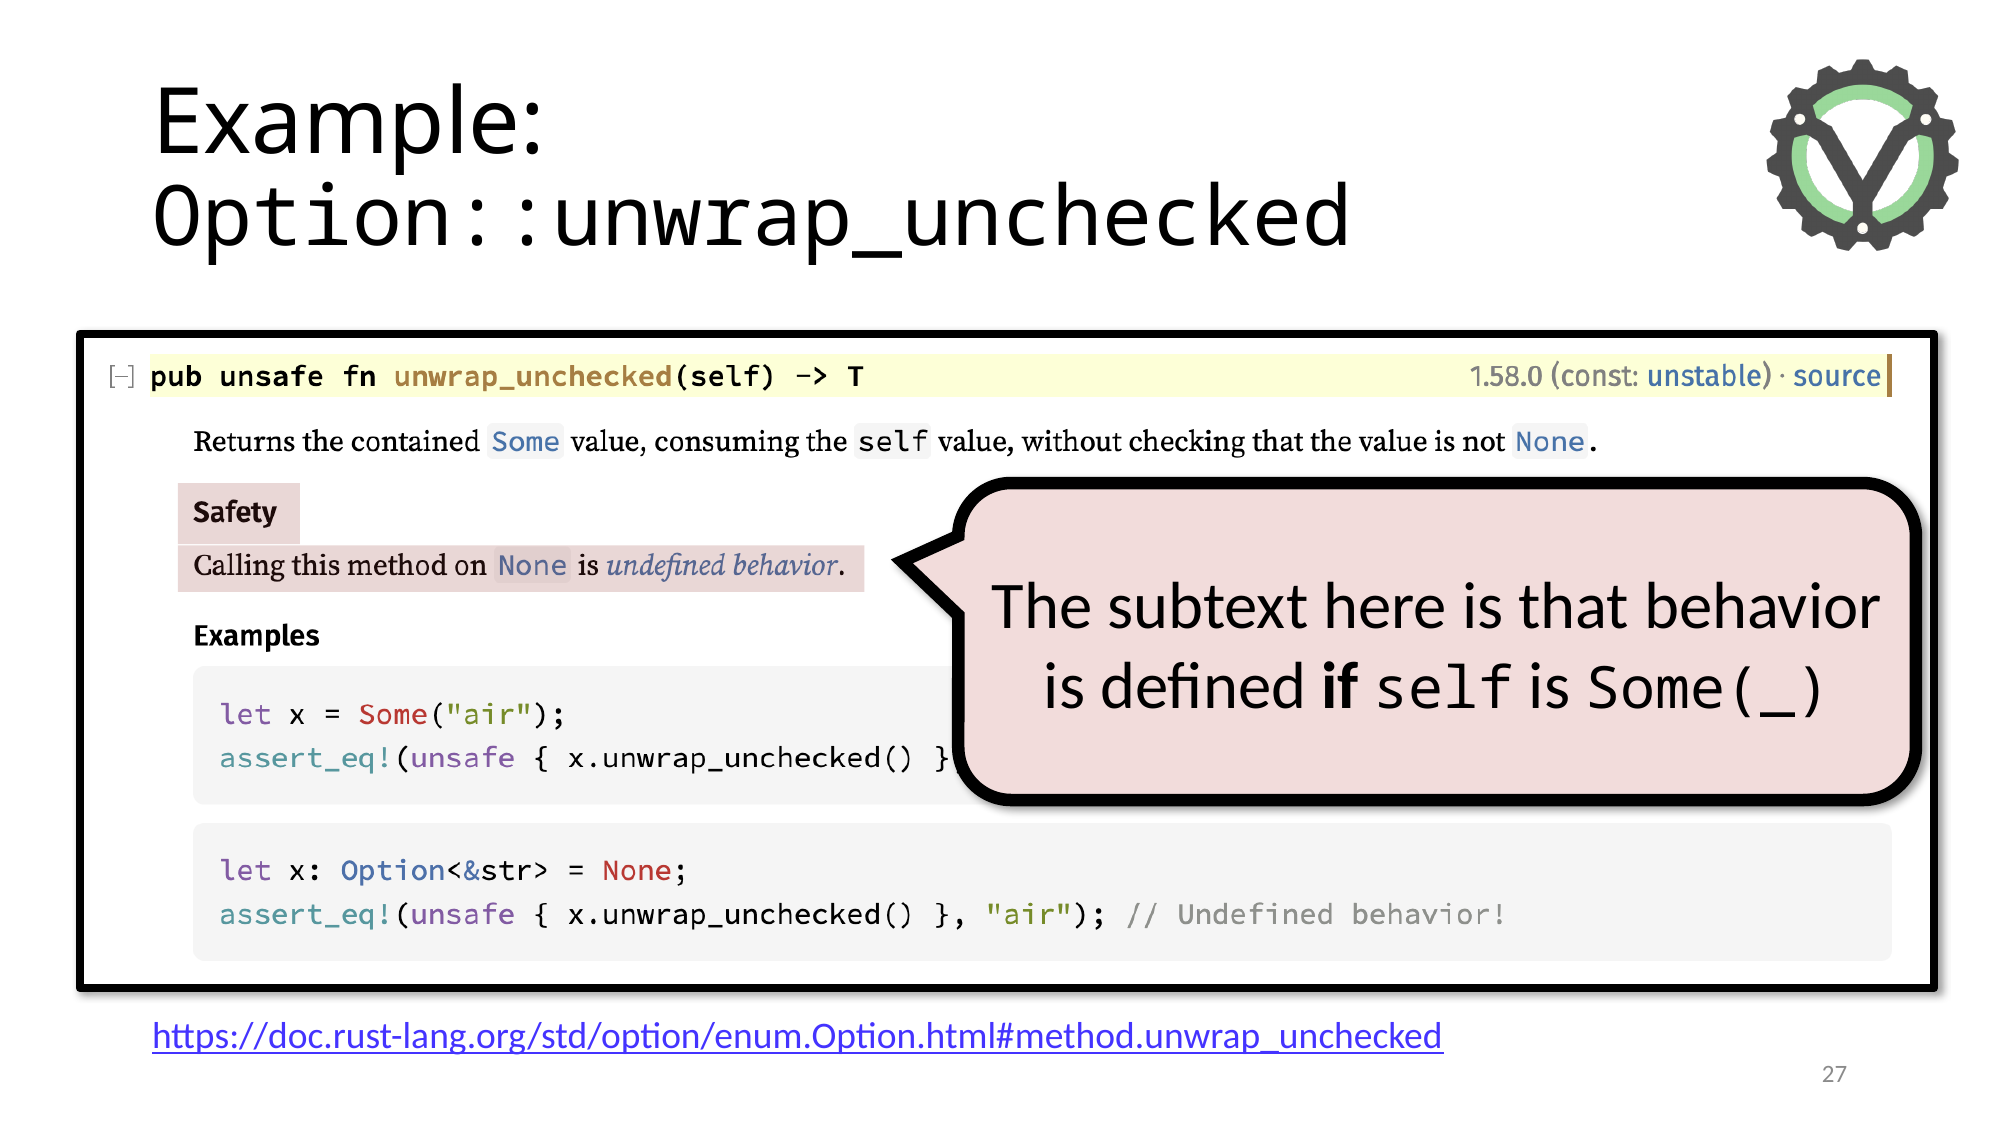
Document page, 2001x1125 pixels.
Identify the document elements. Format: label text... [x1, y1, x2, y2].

slide_number 27 [1412, 1042, 1863, 1103]
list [83, 337, 1930, 984]
title Example: Option::unwrap_unchecked [137, 59, 1751, 278]
picture [1766, 59, 1959, 252]
text_box https://doc.rust-lang.org/std/option/enum.Option.html#method.unwrap_unchecked [137, 1004, 1500, 1064]
